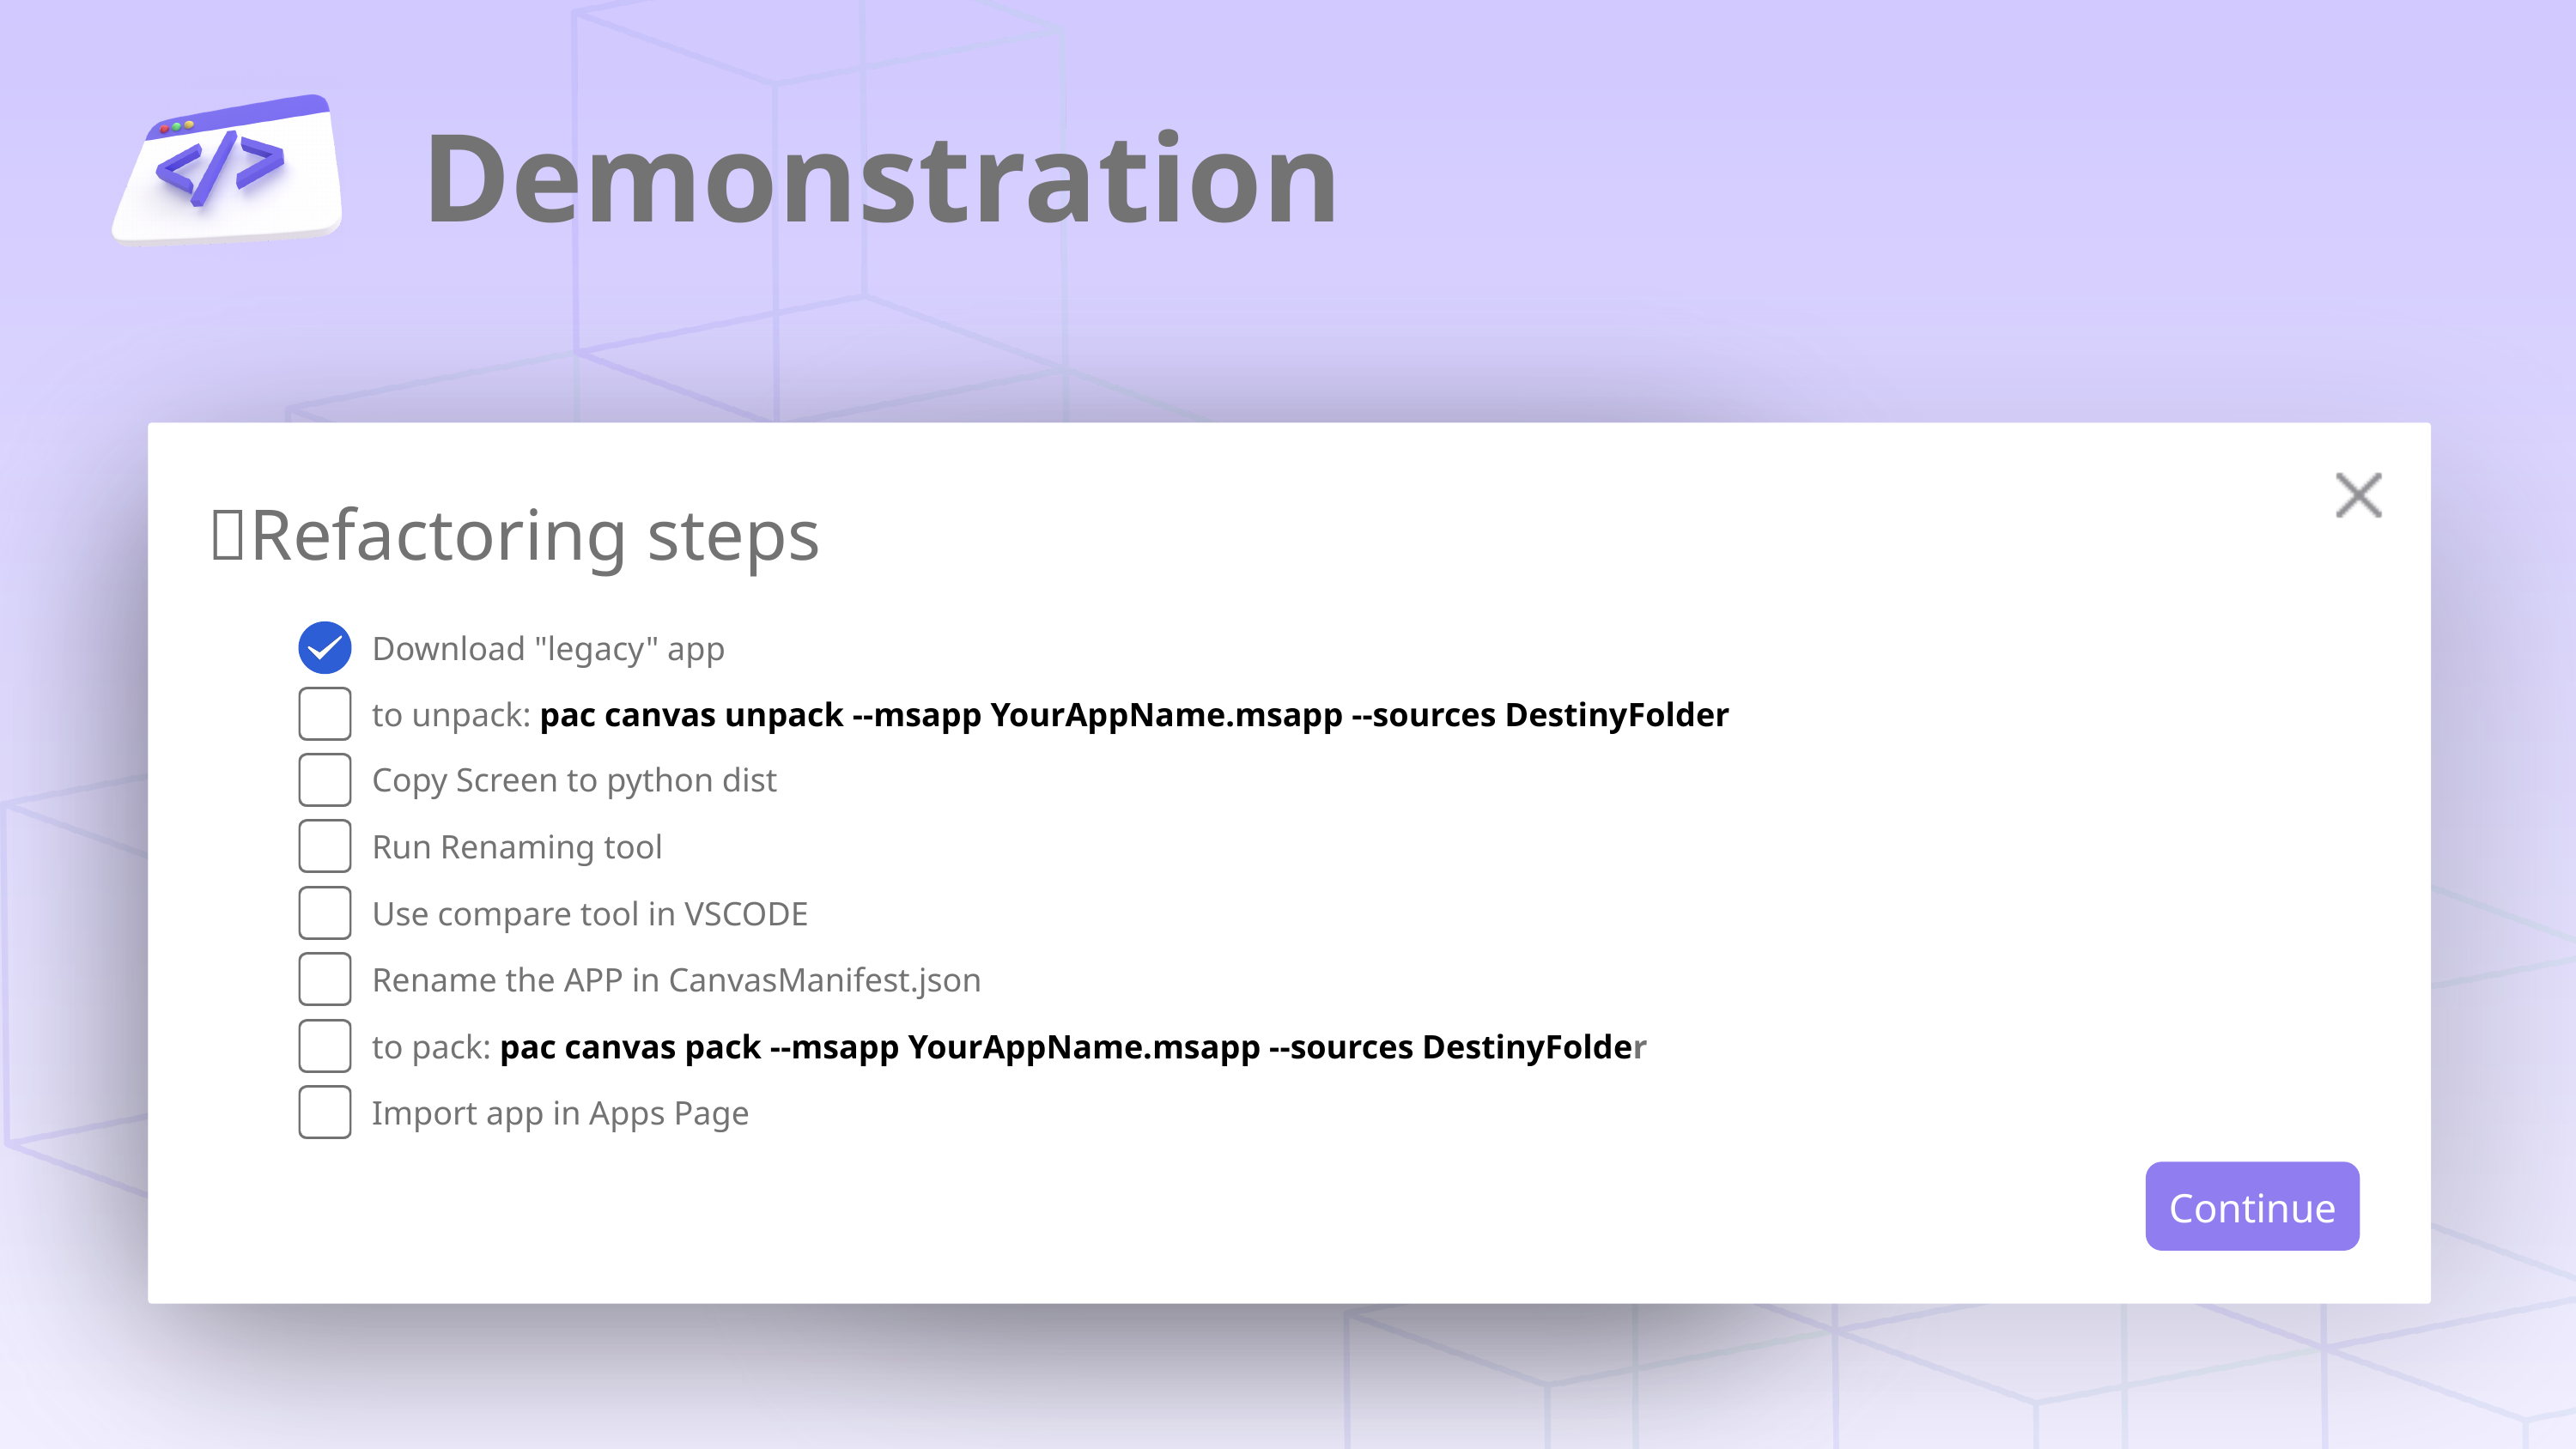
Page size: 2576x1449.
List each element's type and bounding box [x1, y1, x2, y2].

text_box [298, 621, 352, 675]
text_box [2145, 1161, 2360, 1252]
text_box [148, 422, 2432, 1304]
text_box [0, 0, 2576, 1449]
